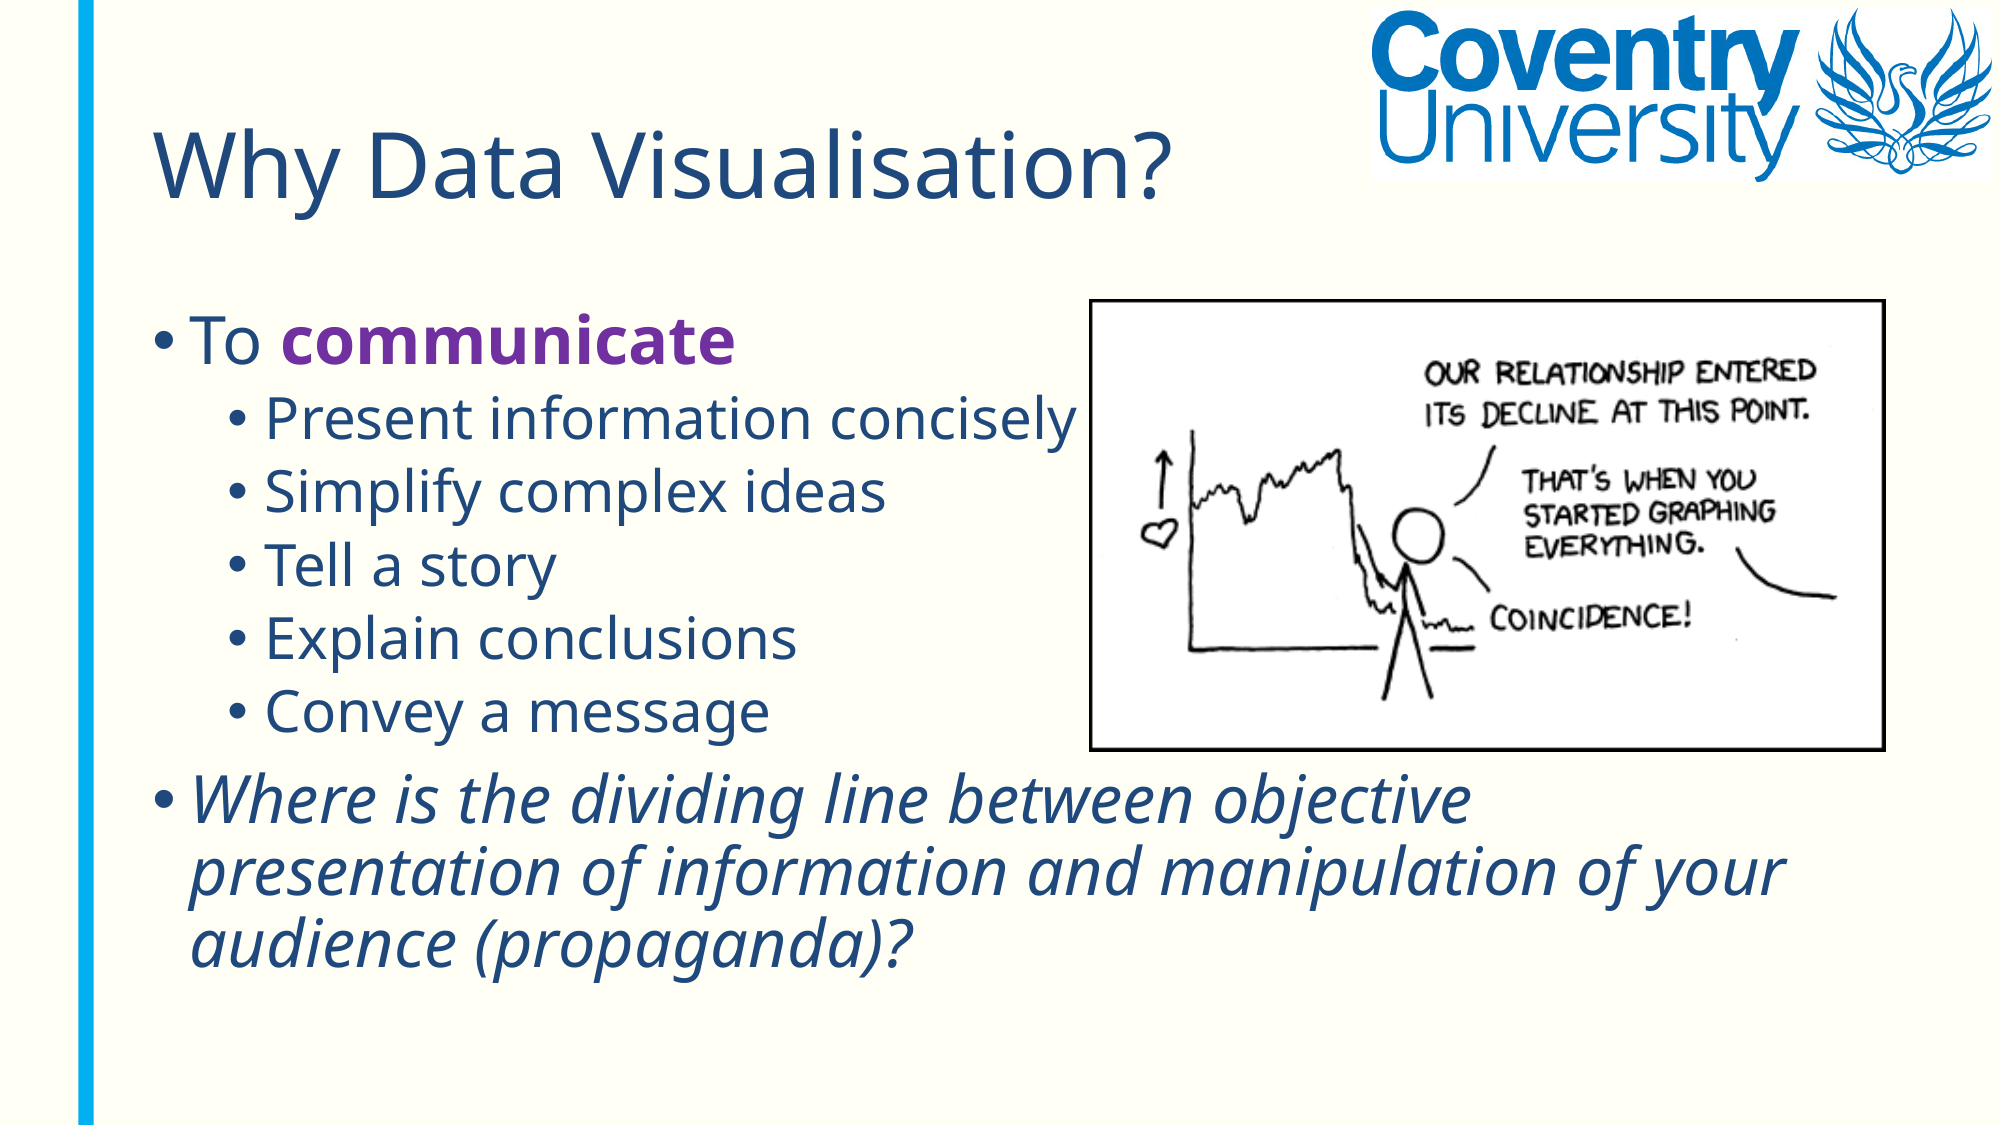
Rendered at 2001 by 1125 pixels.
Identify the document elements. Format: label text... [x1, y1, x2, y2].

picture [1089, 299, 1886, 752]
title Why Data Visualisation? [137, 59, 1863, 278]
list To communicate Present information concisely Simplify complex ideas Tell a story Explain conclusions Convey a message Where is the dividing line between objective presentation of information and manipulation of your audience (propaganda)? [137, 299, 1863, 1014]
picture [1372, 8, 1992, 182]
